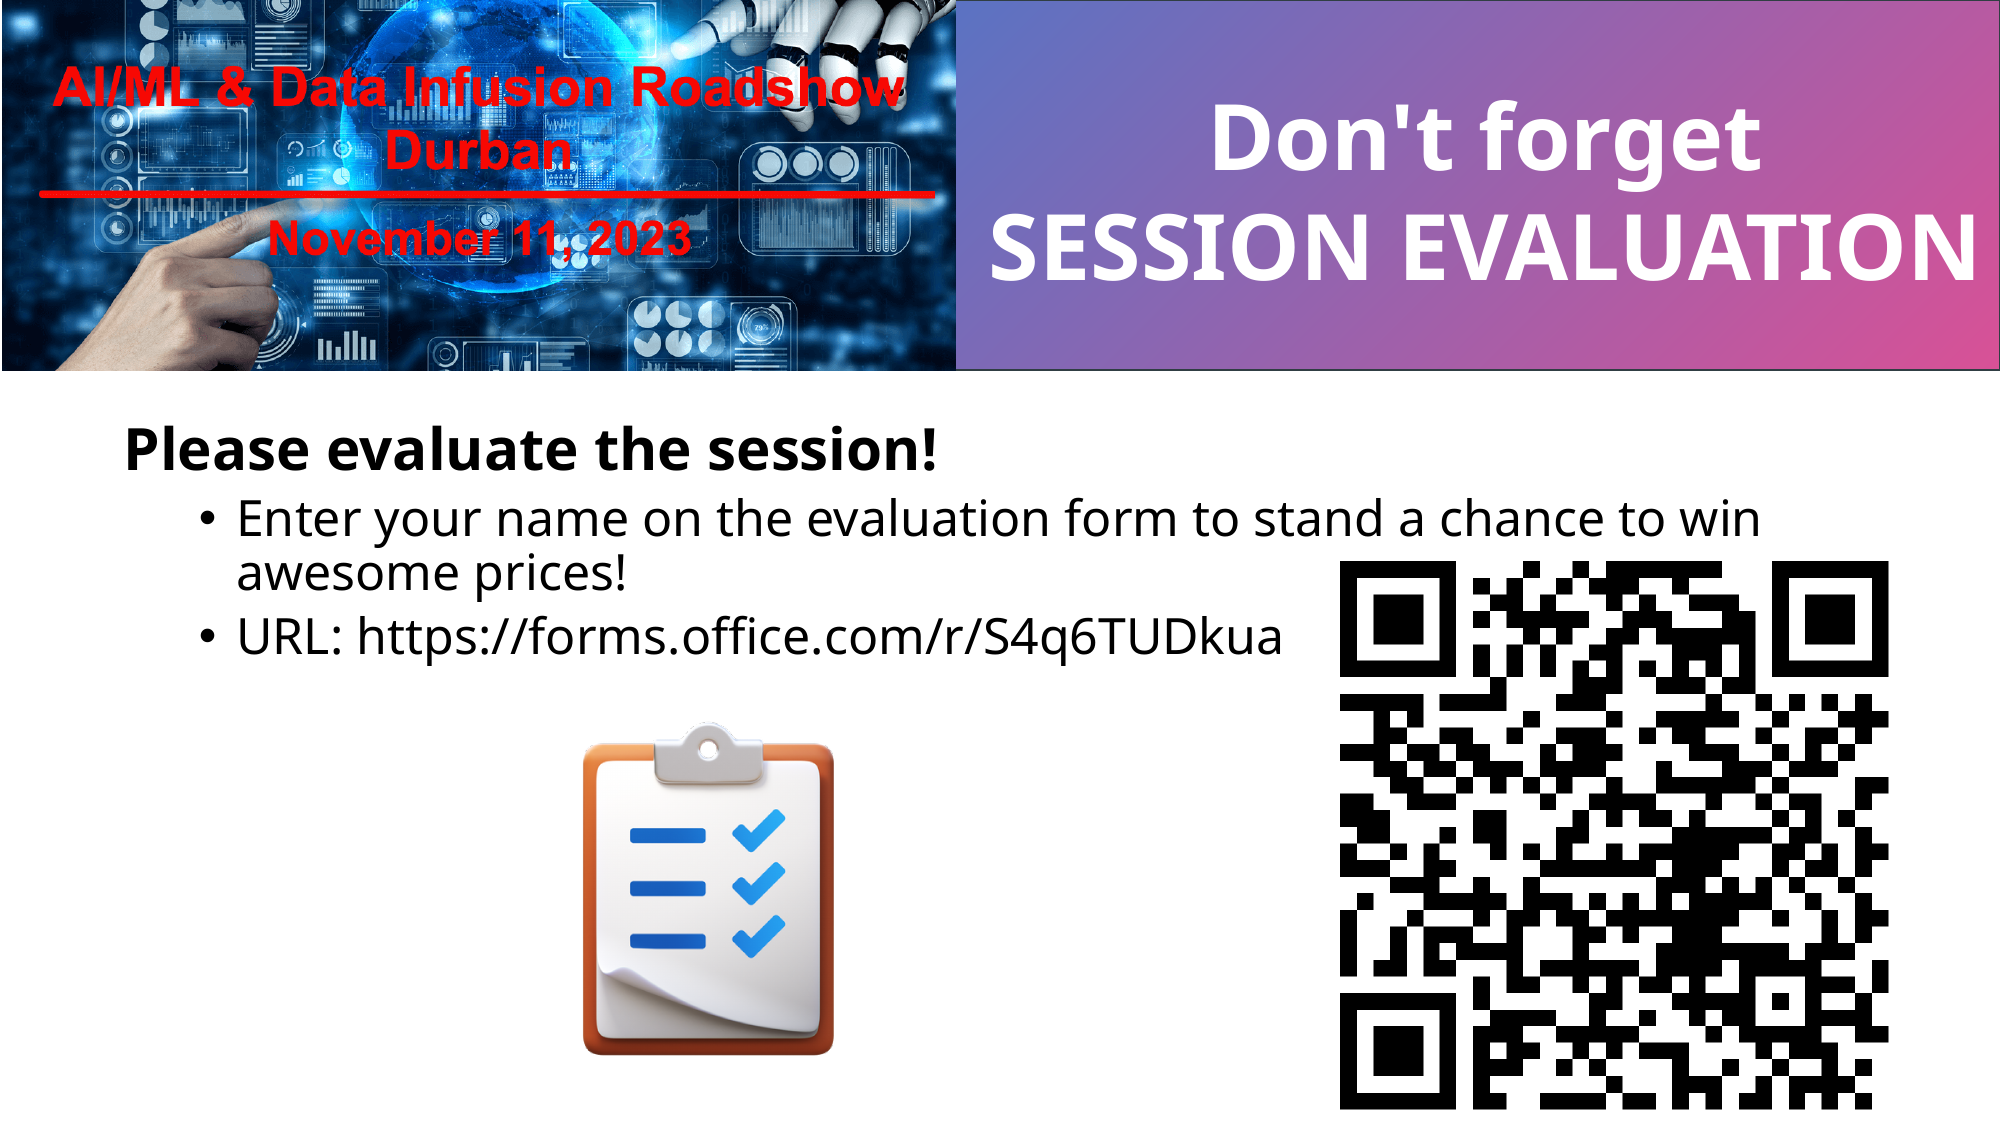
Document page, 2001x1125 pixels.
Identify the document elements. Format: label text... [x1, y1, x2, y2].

picture [1323, 544, 1904, 1125]
text_box Don't forget SESSION EVALUATION [971, 71, 2000, 307]
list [0, 0, 957, 371]
text_box Please evaluate the session! Enter your name on the evaluation form to stand a chance to win awesome prices! URL: https://forms.office.com/r/S4q6TUDkua [108, 412, 1834, 944]
picture [518, 709, 898, 1088]
text_box [957, 0, 2000, 371]
